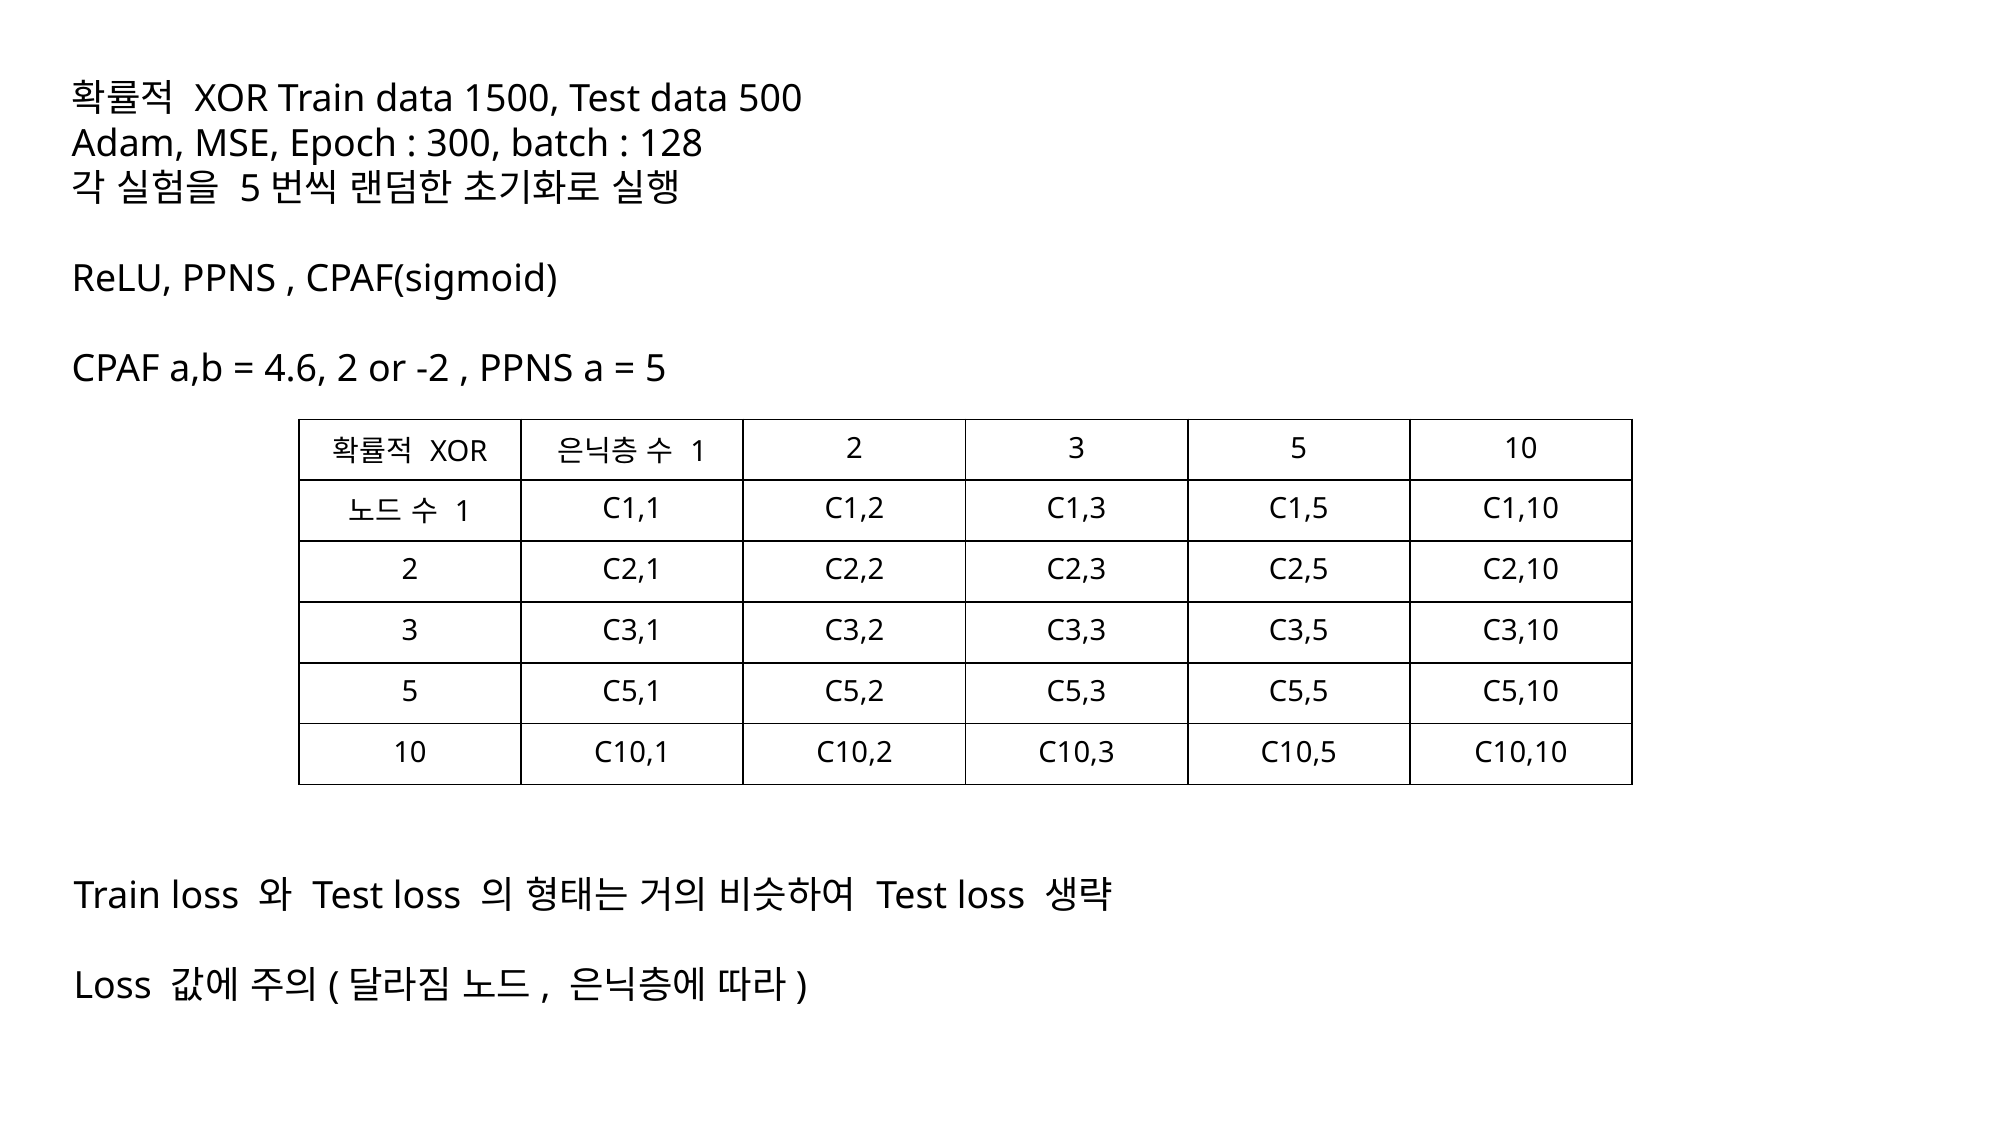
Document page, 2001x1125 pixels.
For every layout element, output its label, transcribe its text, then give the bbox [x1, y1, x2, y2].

table_header 10 [1411, 420, 1631, 479]
table_cell C5,3 [966, 664, 1187, 723]
table_cell C3,10 [1411, 603, 1631, 662]
table_cell C5,5 [1189, 664, 1409, 723]
table_cell C10,10 [1411, 724, 1631, 784]
table_cell C10,1 [522, 724, 742, 784]
text_box Train loss 와 Test loss 의 형태는 거의 비슷하여 Test loss 생략 Loss 값에 주의(달라짐 노드, 은닉층에 따라) [58, 864, 1129, 1014]
table_cell C3,1 [522, 603, 742, 662]
table_cell C5,10 [1411, 664, 1631, 723]
table_header 5 [1189, 420, 1409, 479]
table_cell C1,1 [522, 481, 742, 540]
table_cell C1,2 [744, 481, 965, 540]
table_cell C2,5 [1189, 542, 1409, 601]
table_cell C1,5 [1189, 481, 1409, 540]
table_cell C5,1 [522, 664, 742, 723]
table_cell 2 [300, 542, 520, 601]
table_cell C2,3 [966, 542, 1187, 601]
table_cell C2,2 [744, 542, 965, 601]
table_cell 노드 수 1 [300, 481, 520, 540]
table_header 2 [744, 420, 965, 479]
table_cell C1,3 [966, 481, 1187, 540]
table_cell C3,3 [966, 603, 1187, 662]
text_box 확률적 XOR Train data 1500, Test data 500 Adam, MSE, Epoch : 300, batch : 128 각 실험을 5번씩 랜덤한 초기화로 실행 ReLU, PPNS , CPAF(sigmoid) CPAF a,b = 4.6, 2 or -2 , PPNS a = 5 [56, 67, 819, 397]
table_cell C1,10 [1411, 481, 1631, 540]
table_header 확률적 XOR [300, 420, 520, 479]
table_cell C3,5 [1189, 603, 1409, 662]
table_cell C2,1 [522, 542, 742, 601]
table_cell 10 [300, 724, 520, 784]
table_cell C10,3 [966, 724, 1187, 784]
table_header 은닉층 수 1 [522, 420, 742, 479]
table_cell C2,10 [1411, 542, 1631, 601]
table_cell C5,2 [744, 664, 965, 723]
table_cell C10,5 [1189, 724, 1409, 784]
table_cell C10,2 [744, 724, 965, 784]
table_cell 3 [300, 603, 520, 662]
table_cell C3,2 [744, 603, 965, 662]
table_cell 5 [300, 664, 520, 723]
table_header 3 [966, 420, 1187, 479]
